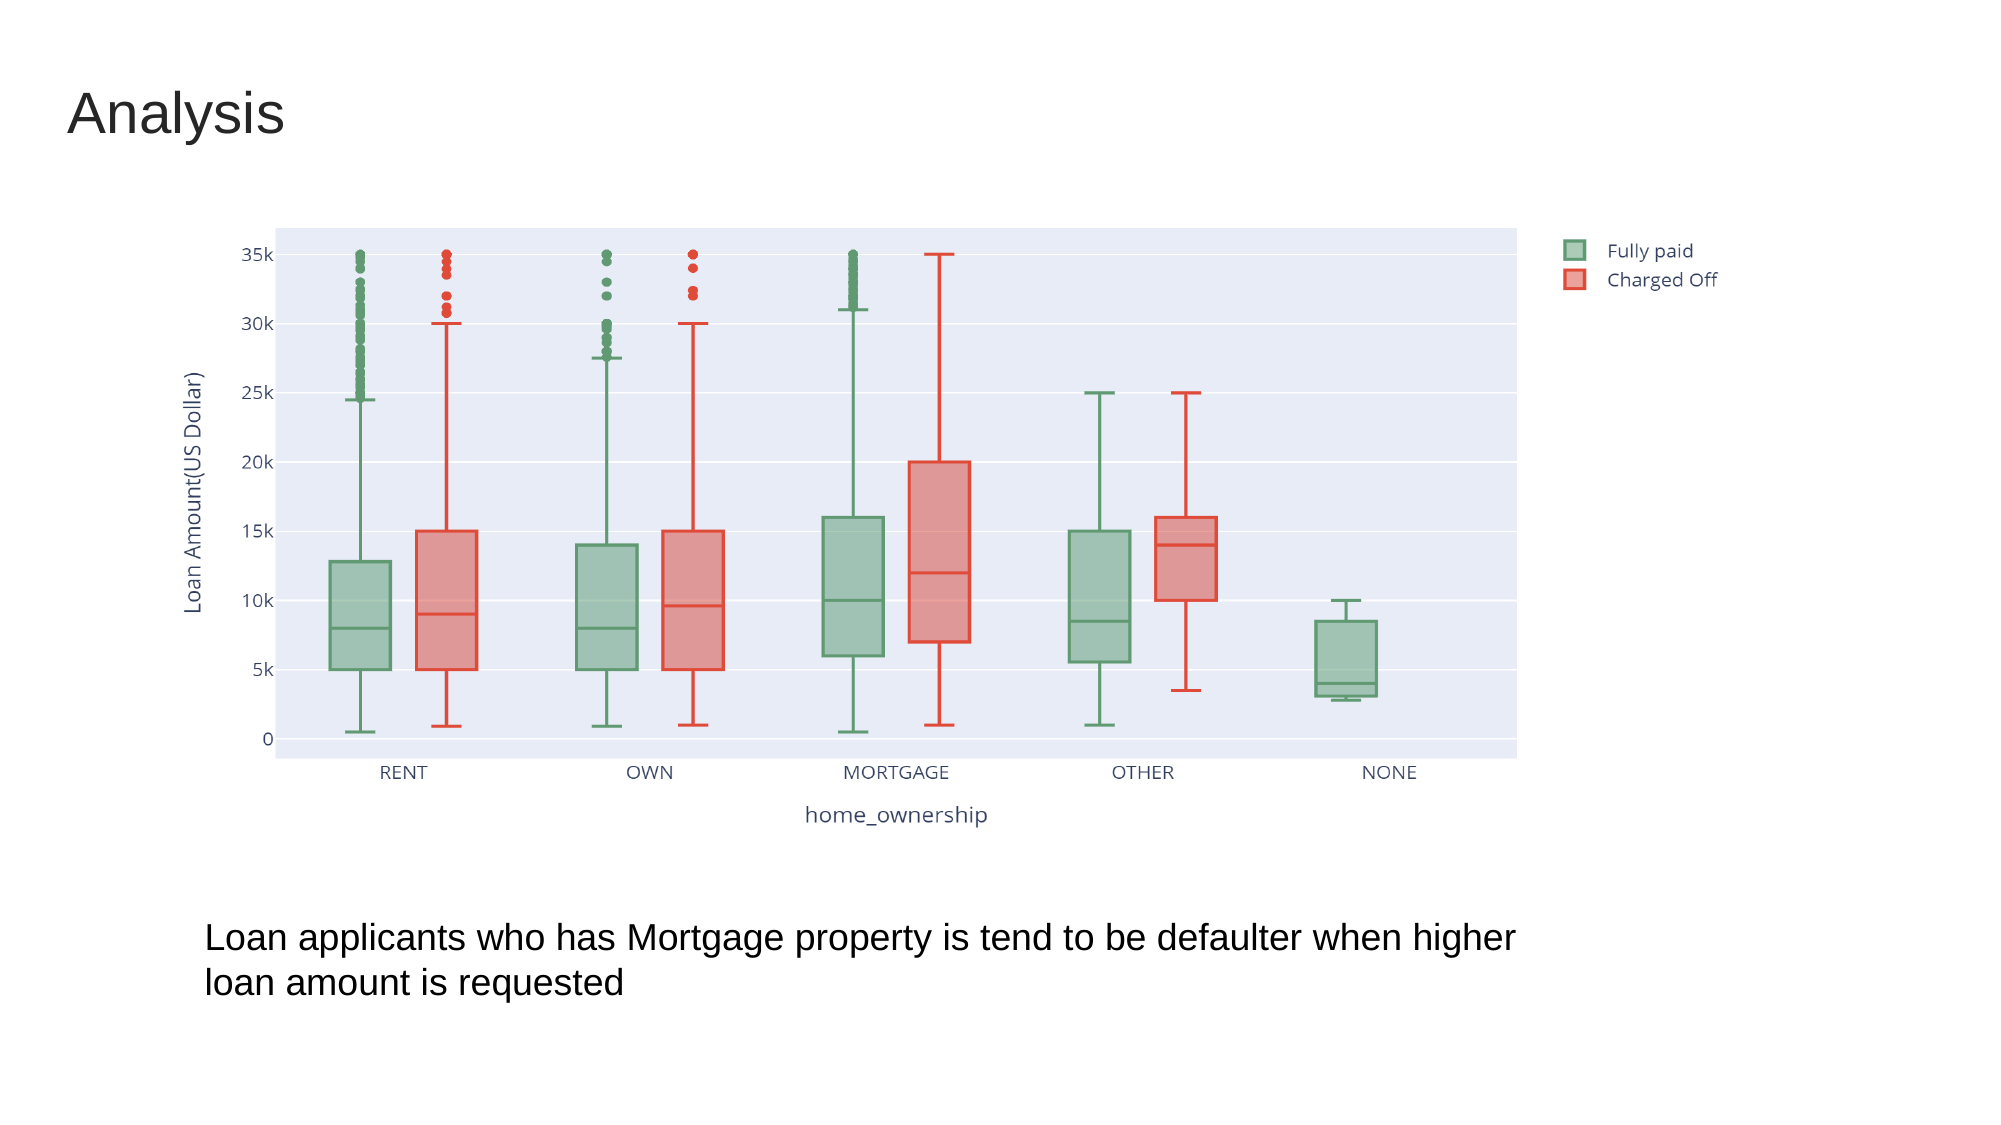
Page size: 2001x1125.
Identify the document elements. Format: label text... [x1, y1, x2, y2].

picture [120, 160, 1756, 872]
text_box Loan applicants who has Mortgage property is tend to be defaulter when higher loan amount is requested [189, 905, 1599, 1011]
list Analysis [53, 55, 1952, 175]
